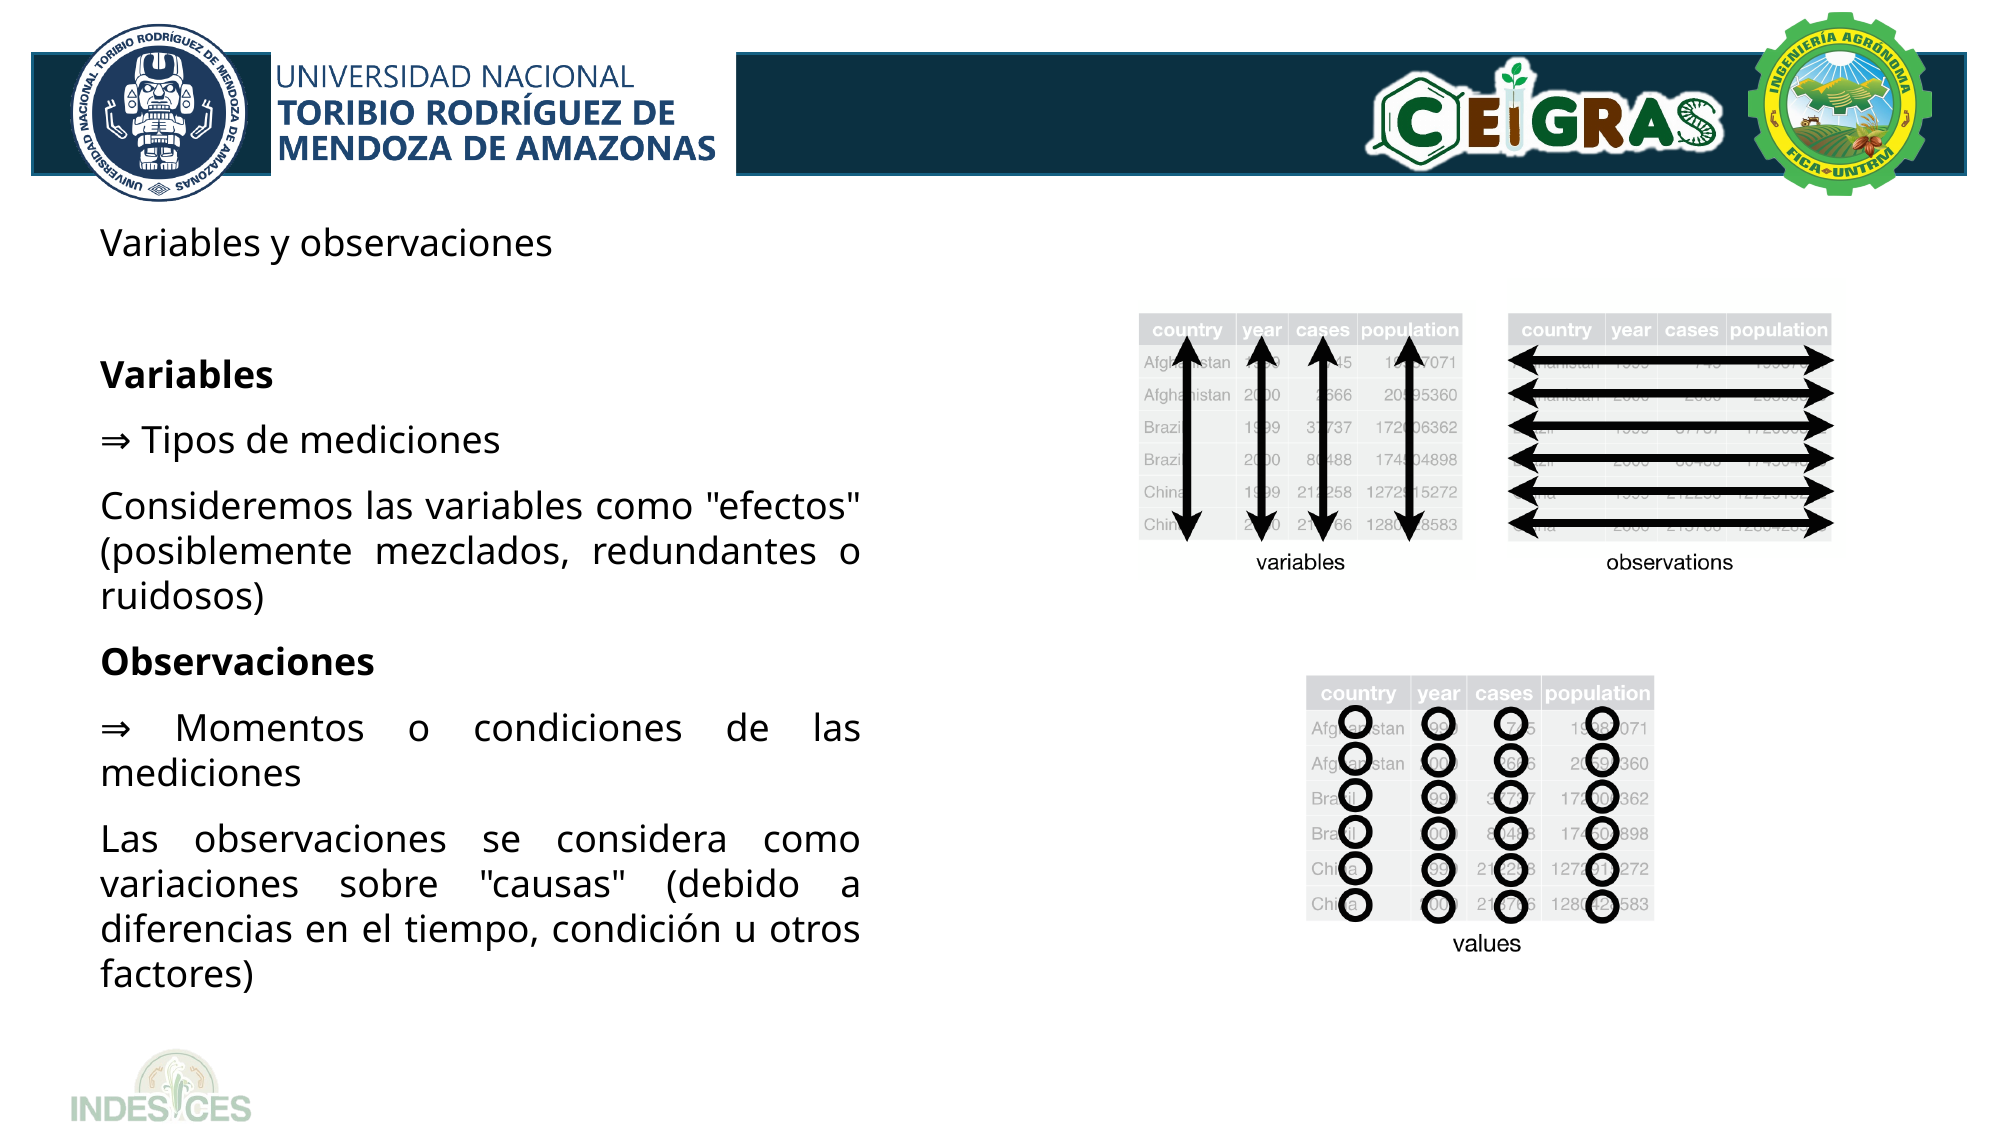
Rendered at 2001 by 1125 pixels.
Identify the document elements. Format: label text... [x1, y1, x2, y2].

text_box [734, 50, 738, 178]
text_box [1932, 52, 1967, 176]
picture [1103, 259, 1862, 614]
text_box Variables y observaciones [85, 211, 976, 272]
text_box Variables ⇒ Tipos de mediciones Consideremos las variables como "efectos" (posiblemente mezclados, redundantes o ruidosos) Observaciones ⇒ Momentos o condiciones de las mediciones Las observaciones se considera como variaciones sobre "causas" (debido a diferencias en el tiempo, condición u otros factores) [85, 343, 877, 1114]
picture [1314, 12, 1932, 216]
picture [1273, 617, 1692, 999]
picture [68, 12, 734, 214]
text_box [31, 52, 68, 176]
picture [68, 1045, 254, 1125]
text_box [738, 52, 1314, 176]
